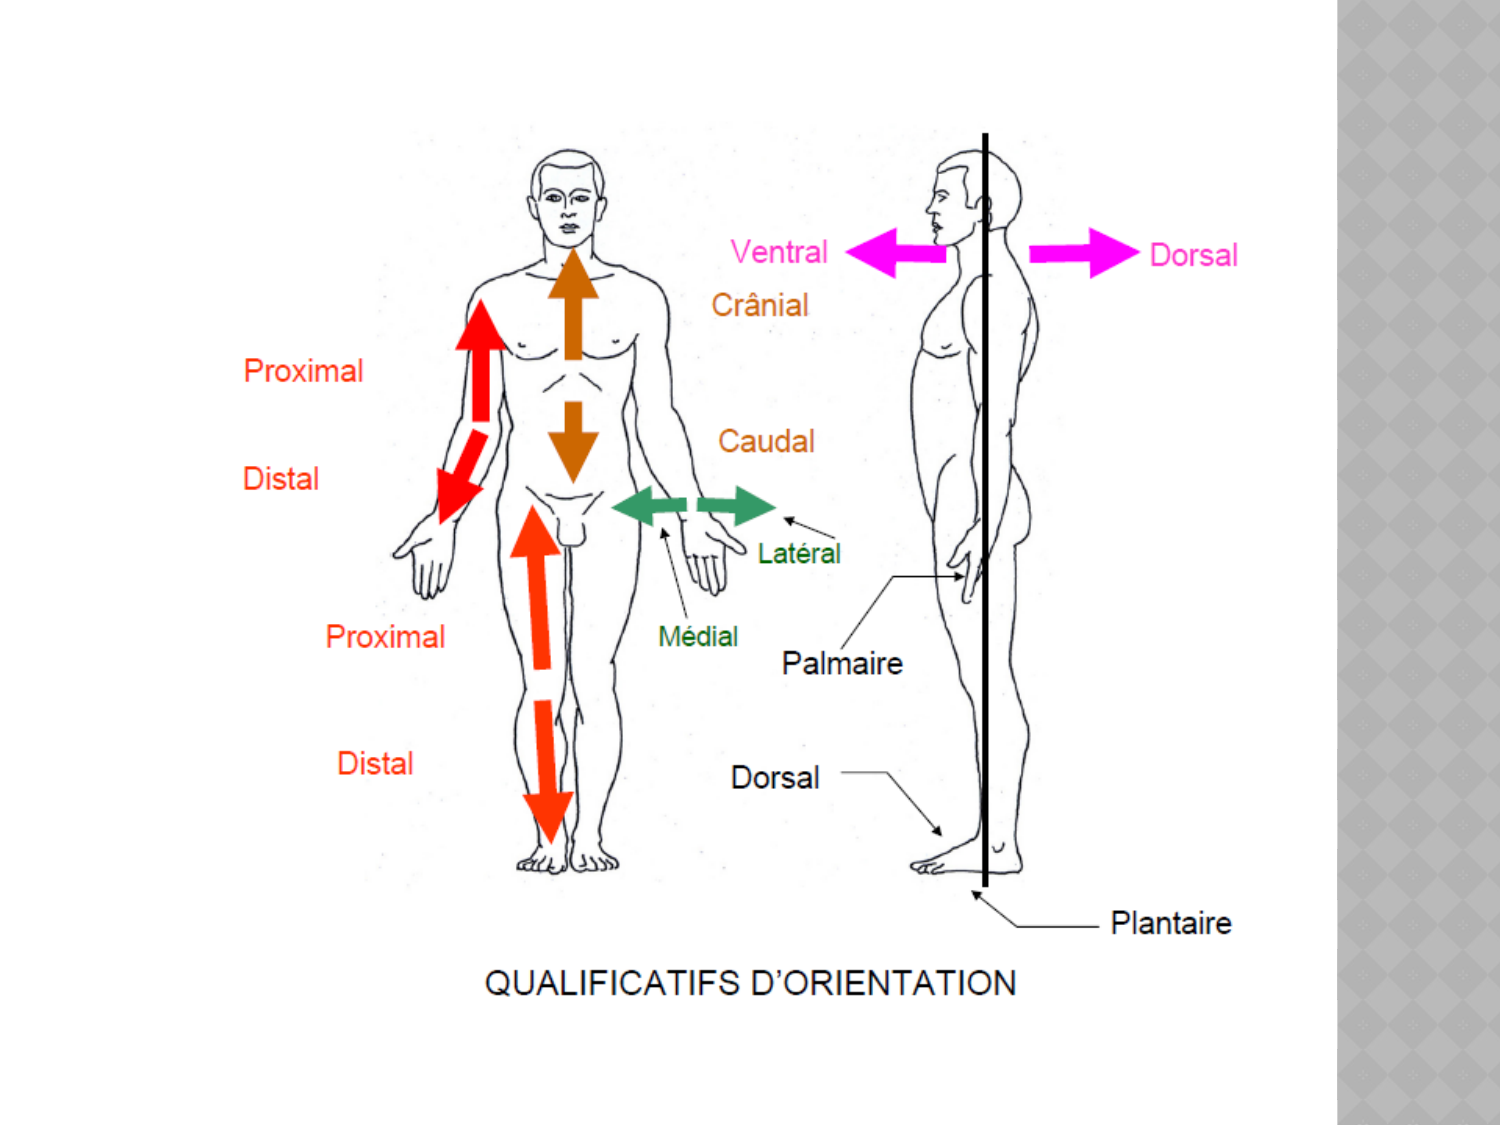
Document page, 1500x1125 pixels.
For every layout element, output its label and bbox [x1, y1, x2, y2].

picture [221, 113, 1279, 1012]
